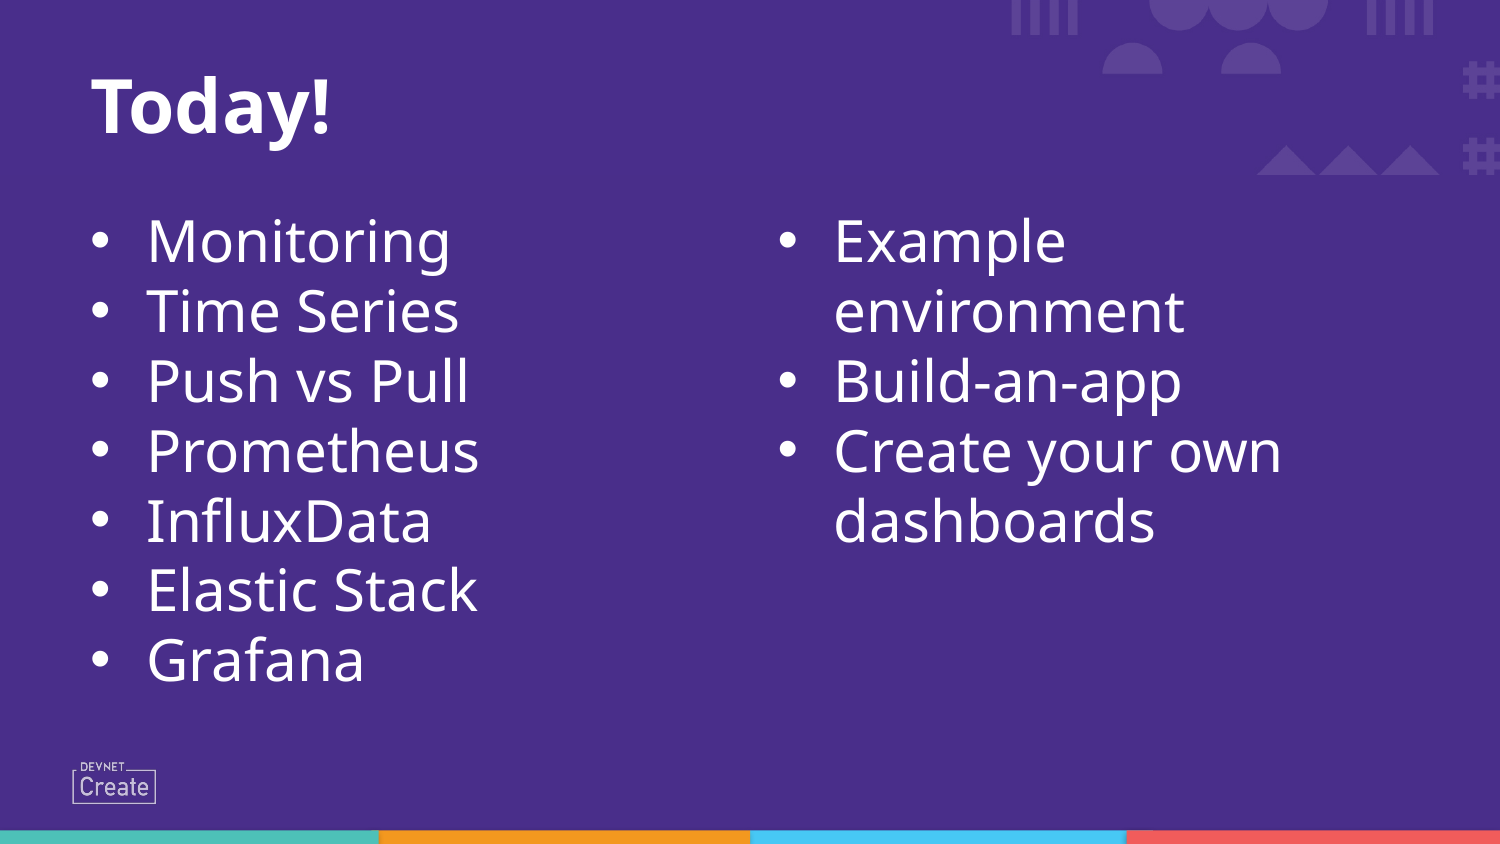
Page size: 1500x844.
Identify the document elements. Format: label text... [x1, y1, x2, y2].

list Monitoring Time Series Push vs Pull Prometheus InfluxData Elastic Stack Grafana [75, 196, 738, 754]
list Example environment Build-an-app Create your own dashboards [762, 196, 1425, 754]
picture [0, 0, 1500, 175]
title Today! [75, 33, 1425, 175]
